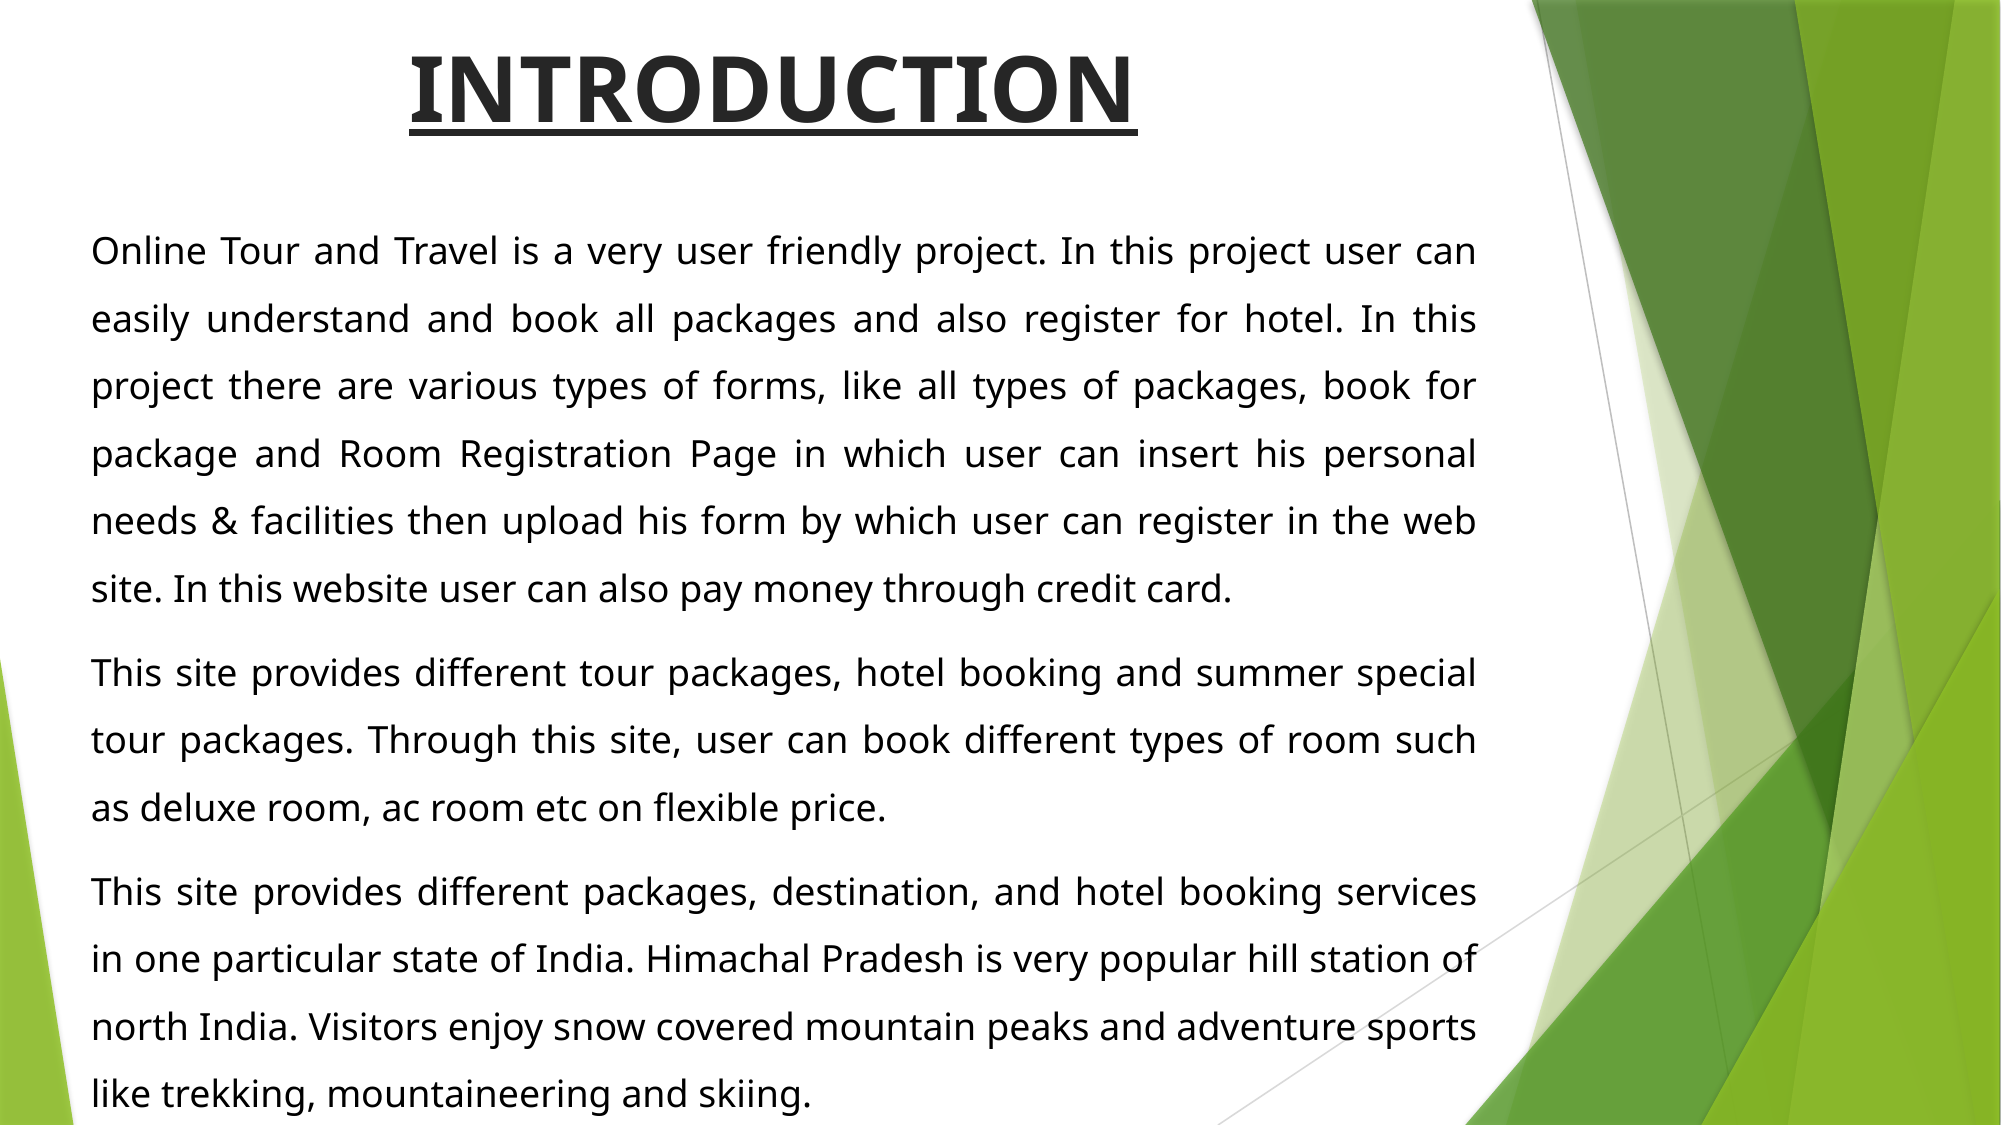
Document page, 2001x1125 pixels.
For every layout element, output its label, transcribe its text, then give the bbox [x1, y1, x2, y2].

text_box INTRODUCTION [264, 23, 1283, 149]
text_box Online Tour and Travel is a very user friendly project. In this project user can easily understand and book all packages and also register for hotel. In this project there are various types of forms, like all types of packages, book for package and Room Registration Page in which user can insert his personal needs & facilities then upload his form by which user can register in the web site. In this website user can also pay money through credit card. This site provides different tour packages, hotel booking and summer special tour packages. Through this site, user can book different types of room such as deluxe room, ac room etc on flexible price. This site provides different packages, destination, and hotel booking services in one particular state of India. Himachal Pradesh is very popular hill station of north India. Visitors enjoy snow covered mountain peaks and adventure sports like trekking, mountaineering and skiing. [76, 197, 1494, 1123]
